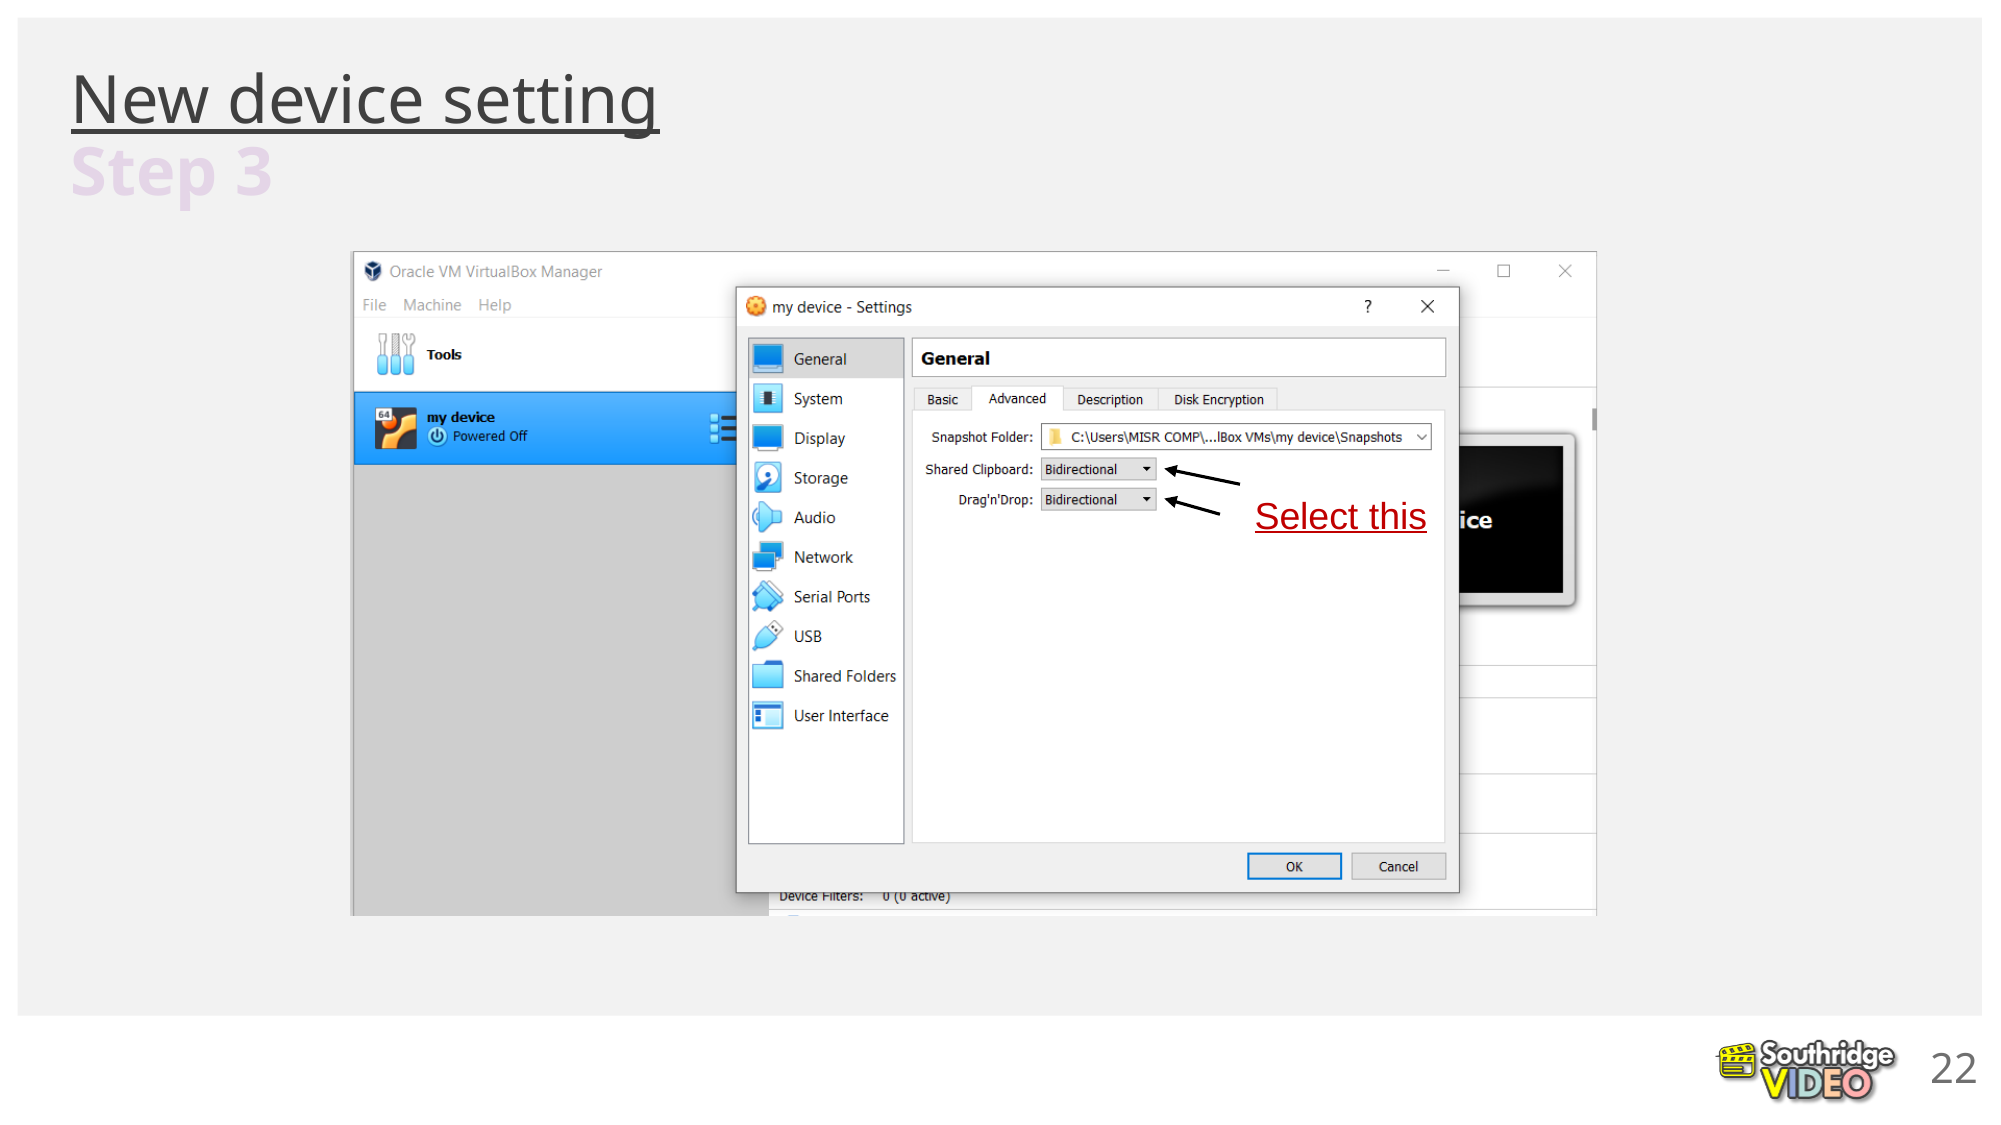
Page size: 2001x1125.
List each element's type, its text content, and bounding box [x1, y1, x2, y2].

picture [349, 251, 1598, 916]
slide_number 22 [1917, 1024, 1979, 1116]
picture [1713, 1022, 1912, 1125]
title New device setting Step 3 [70, 70, 1932, 206]
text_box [1164, 498, 1220, 515]
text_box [1164, 468, 1240, 485]
